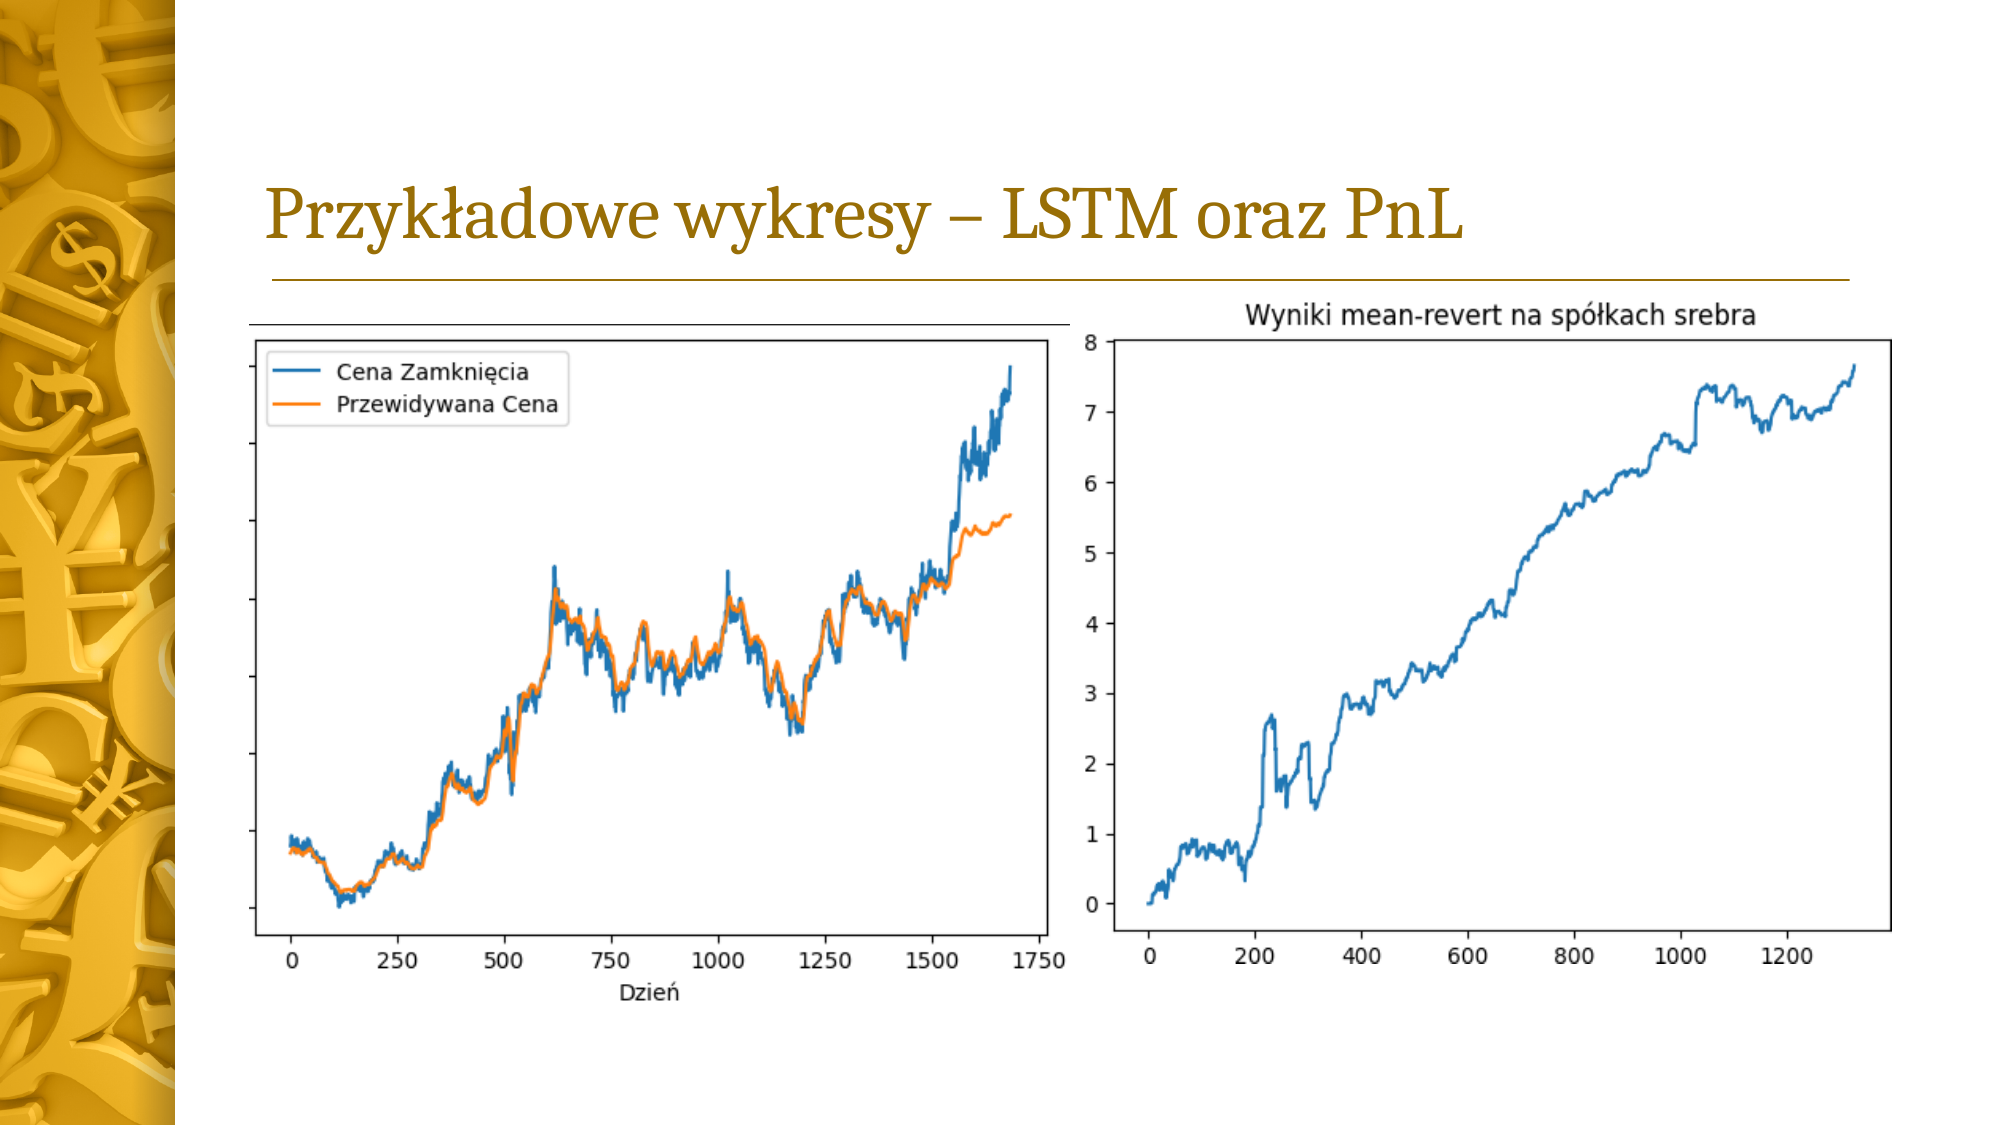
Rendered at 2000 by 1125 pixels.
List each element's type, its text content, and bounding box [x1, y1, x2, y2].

picture [0, 0, 175, 1125]
picture [249, 290, 1892, 1013]
title Przykładowe wykresy – LSTM oraz PnL [249, 62, 1863, 263]
